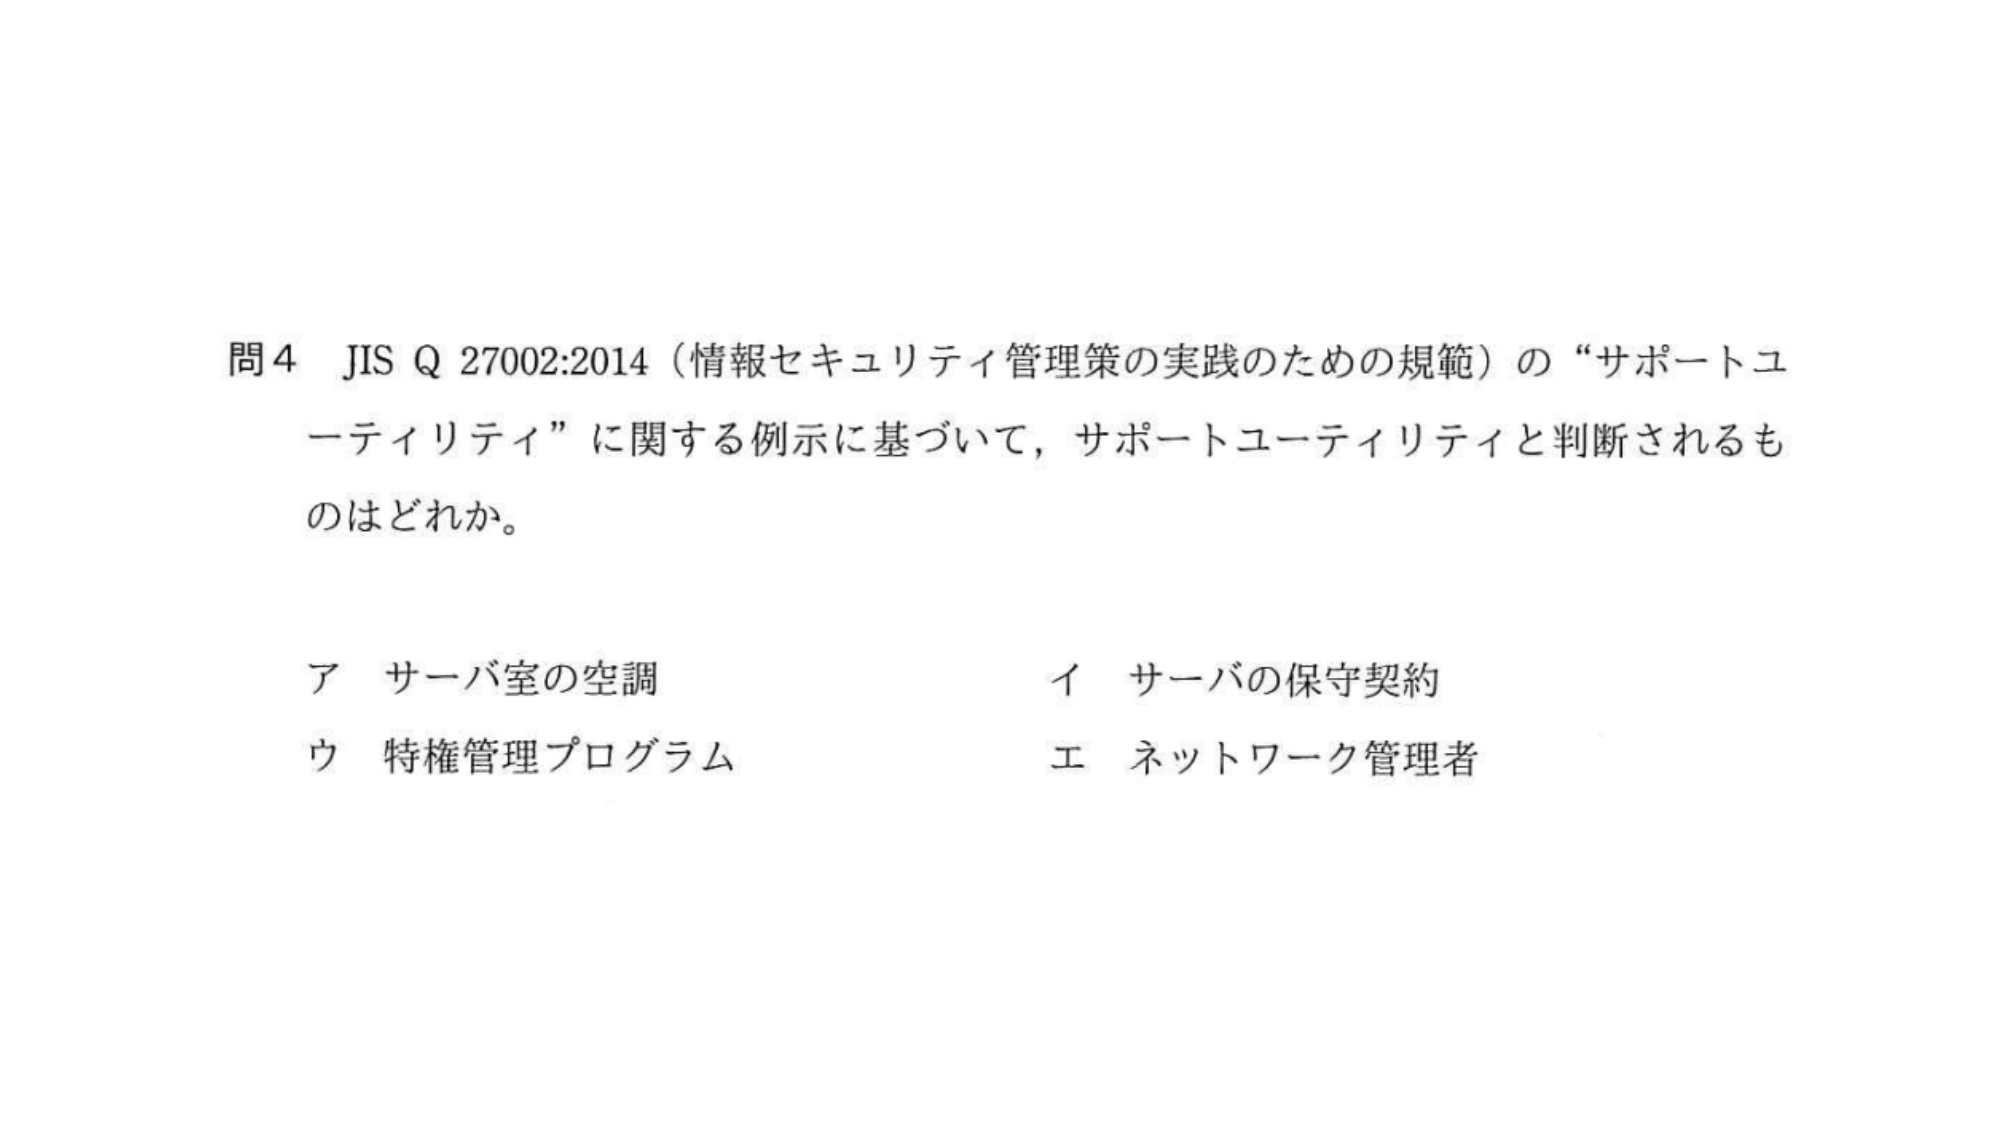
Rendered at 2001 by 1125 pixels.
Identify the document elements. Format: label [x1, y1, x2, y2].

picture [186, 289, 1814, 836]
